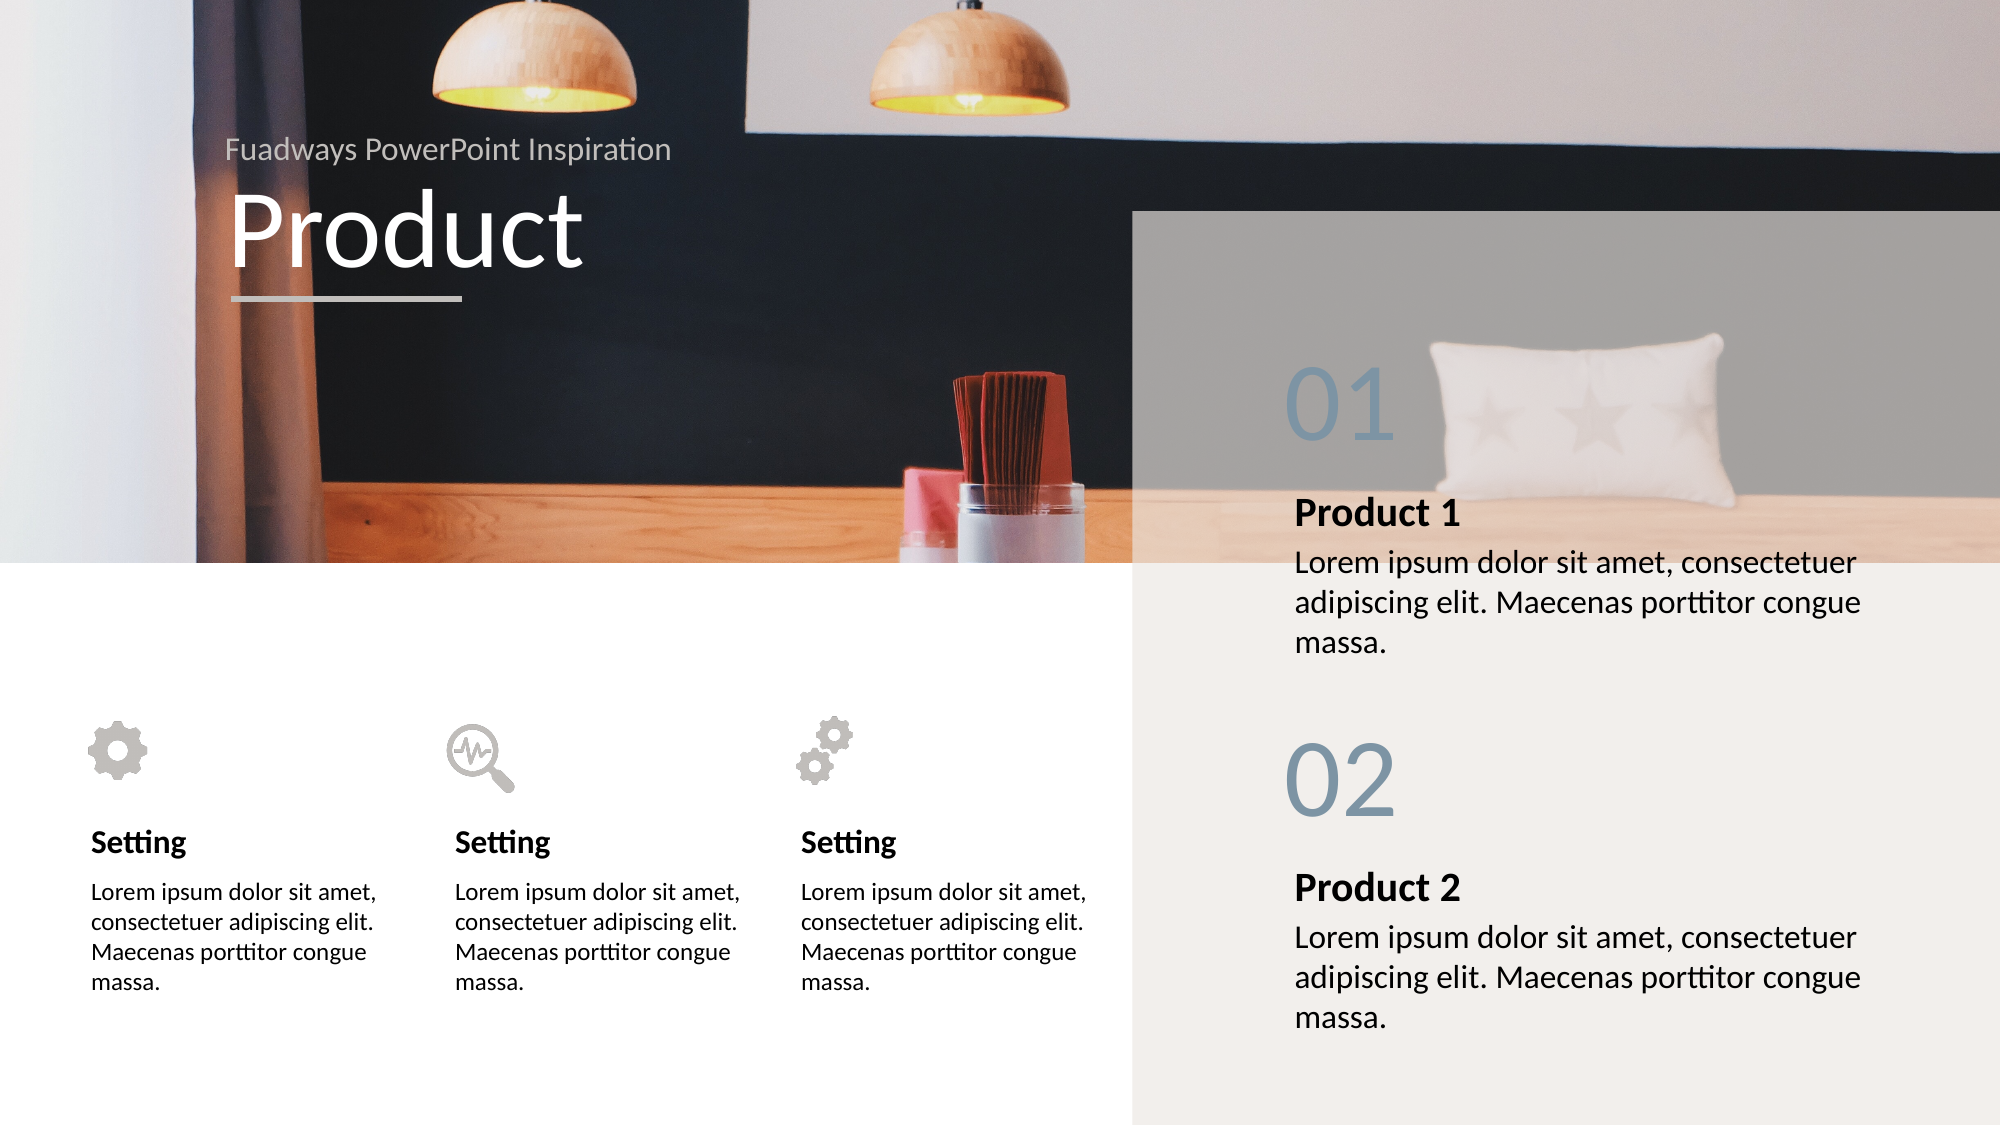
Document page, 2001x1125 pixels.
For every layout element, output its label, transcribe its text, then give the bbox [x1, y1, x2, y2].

text_box Setting [786, 812, 1056, 868]
text_box Setting [440, 812, 709, 868]
text_box Lorem ipsum dolor sit amet, consectetuer adipiscing elit. Maecenas porttitor congue massa. [76, 868, 401, 1003]
text_box Lorem ipsum dolor sit amet, consectetuer adipiscing elit. Maecenas porttitor congue massa. [1279, 908, 1965, 1043]
picture [76, 709, 159, 792]
picture [0, 0, 2000, 563]
text_box Lorem ipsum dolor sit amet, consectetuer adipiscing elit. Maecenas porttitor congue massa. [1279, 563, 1965, 668]
text_box [1131, 563, 2000, 1125]
picture [440, 717, 522, 800]
text_box Lorem ipsum dolor sit amet, consectetuer adipiscing elit. Maecenas porttitor congue massa. [786, 868, 1111, 1003]
picture [783, 709, 866, 792]
text_box Product 2 [1279, 852, 1549, 908]
text_box Lorem ipsum dolor sit amet, consectetuer adipiscing elit. Maecenas porttitor congue massa. [440, 868, 765, 1003]
text_box 02 [1269, 696, 1414, 847]
text_box Setting [76, 812, 346, 868]
